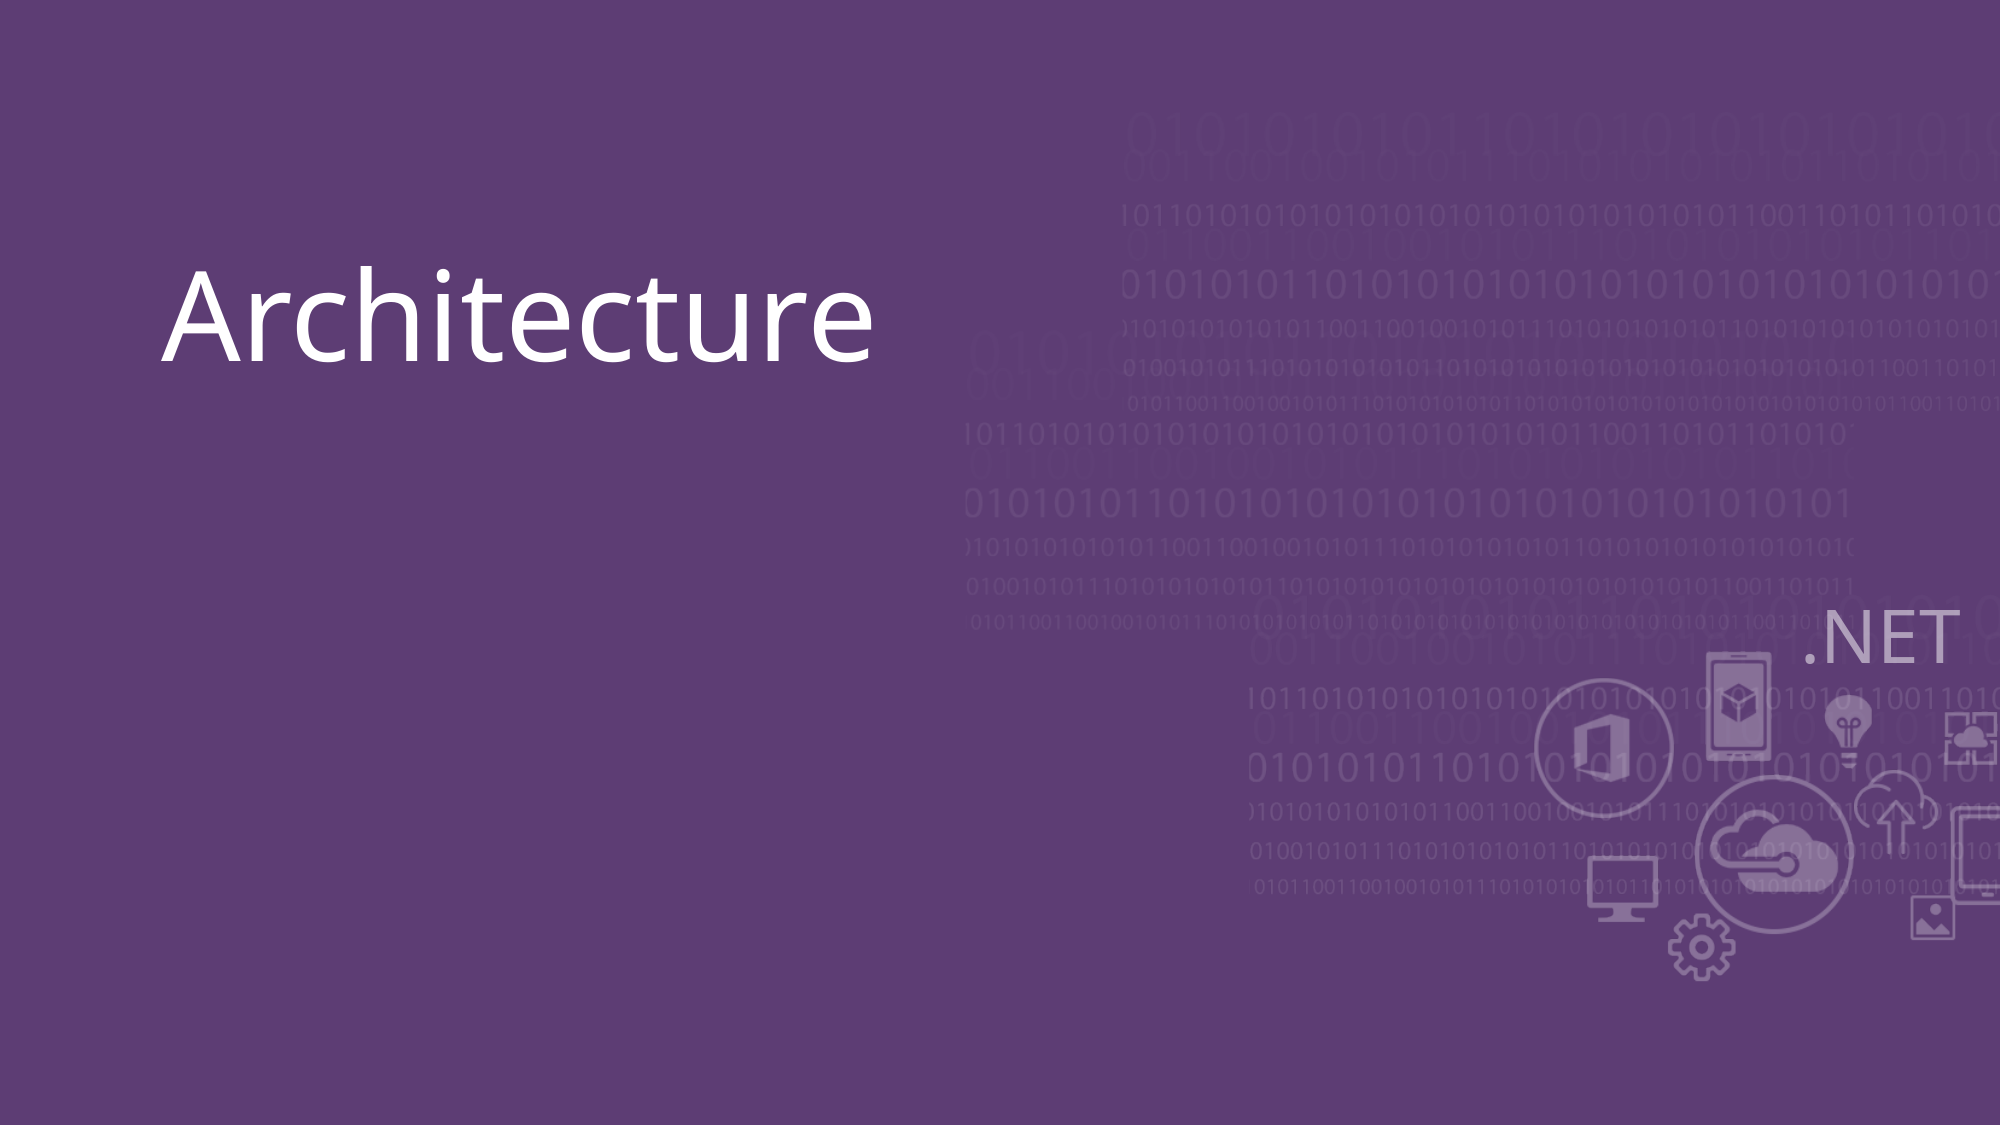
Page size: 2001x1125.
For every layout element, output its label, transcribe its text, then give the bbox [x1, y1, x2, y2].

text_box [1805, 654, 1815, 664]
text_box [1920, 610, 1960, 663]
title Architecture [137, 238, 1863, 456]
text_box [1884, 610, 1914, 663]
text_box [1827, 610, 1870, 663]
picture [495, 73, 2000, 1125]
